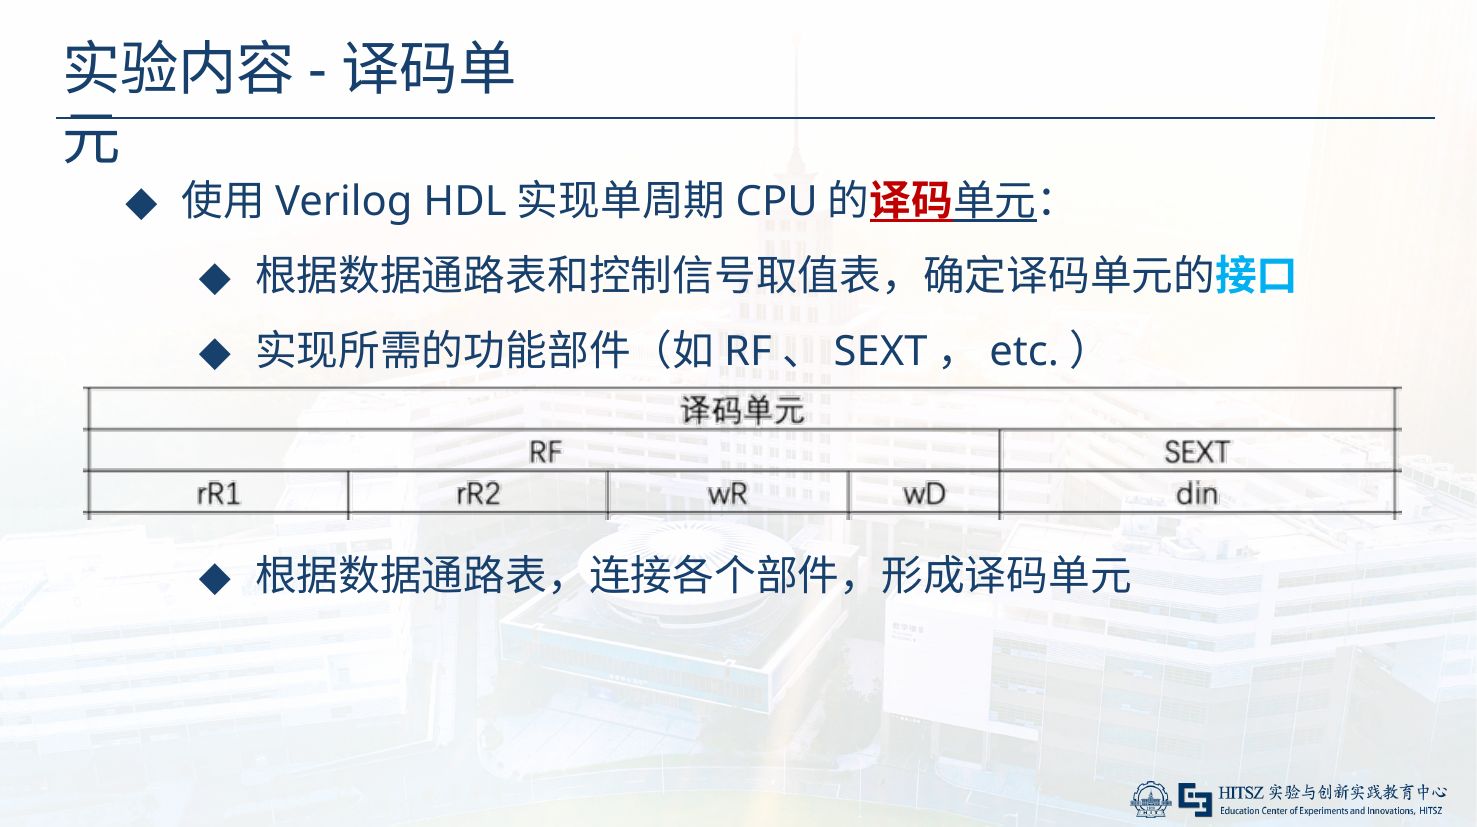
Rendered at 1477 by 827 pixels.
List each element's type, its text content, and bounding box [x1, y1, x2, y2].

text_box 使用Verilog HDL实现单周期CPU的译码单元： 根据数据通路表和控制信号取值表，确定译码单元的接口 实现所需的功能部件（如RF、SEXT，etc.） 根据数据通路表，连接各个部件，形成译码单元 [110, 141, 1353, 386]
text_box 实验内容-译码单元 [47, 23, 573, 179]
text_box 使用Verilog HDL实现单周期CPU的译码单元： 根据数据通路表和控制信号取值表，确定译码单元的接口 实现所需的功能部件（如RF、SEXT，etc.） 根据数据通路表，连接各个部件，形成译码单元 [110, 520, 1353, 682]
picture [0, 0, 1477, 827]
